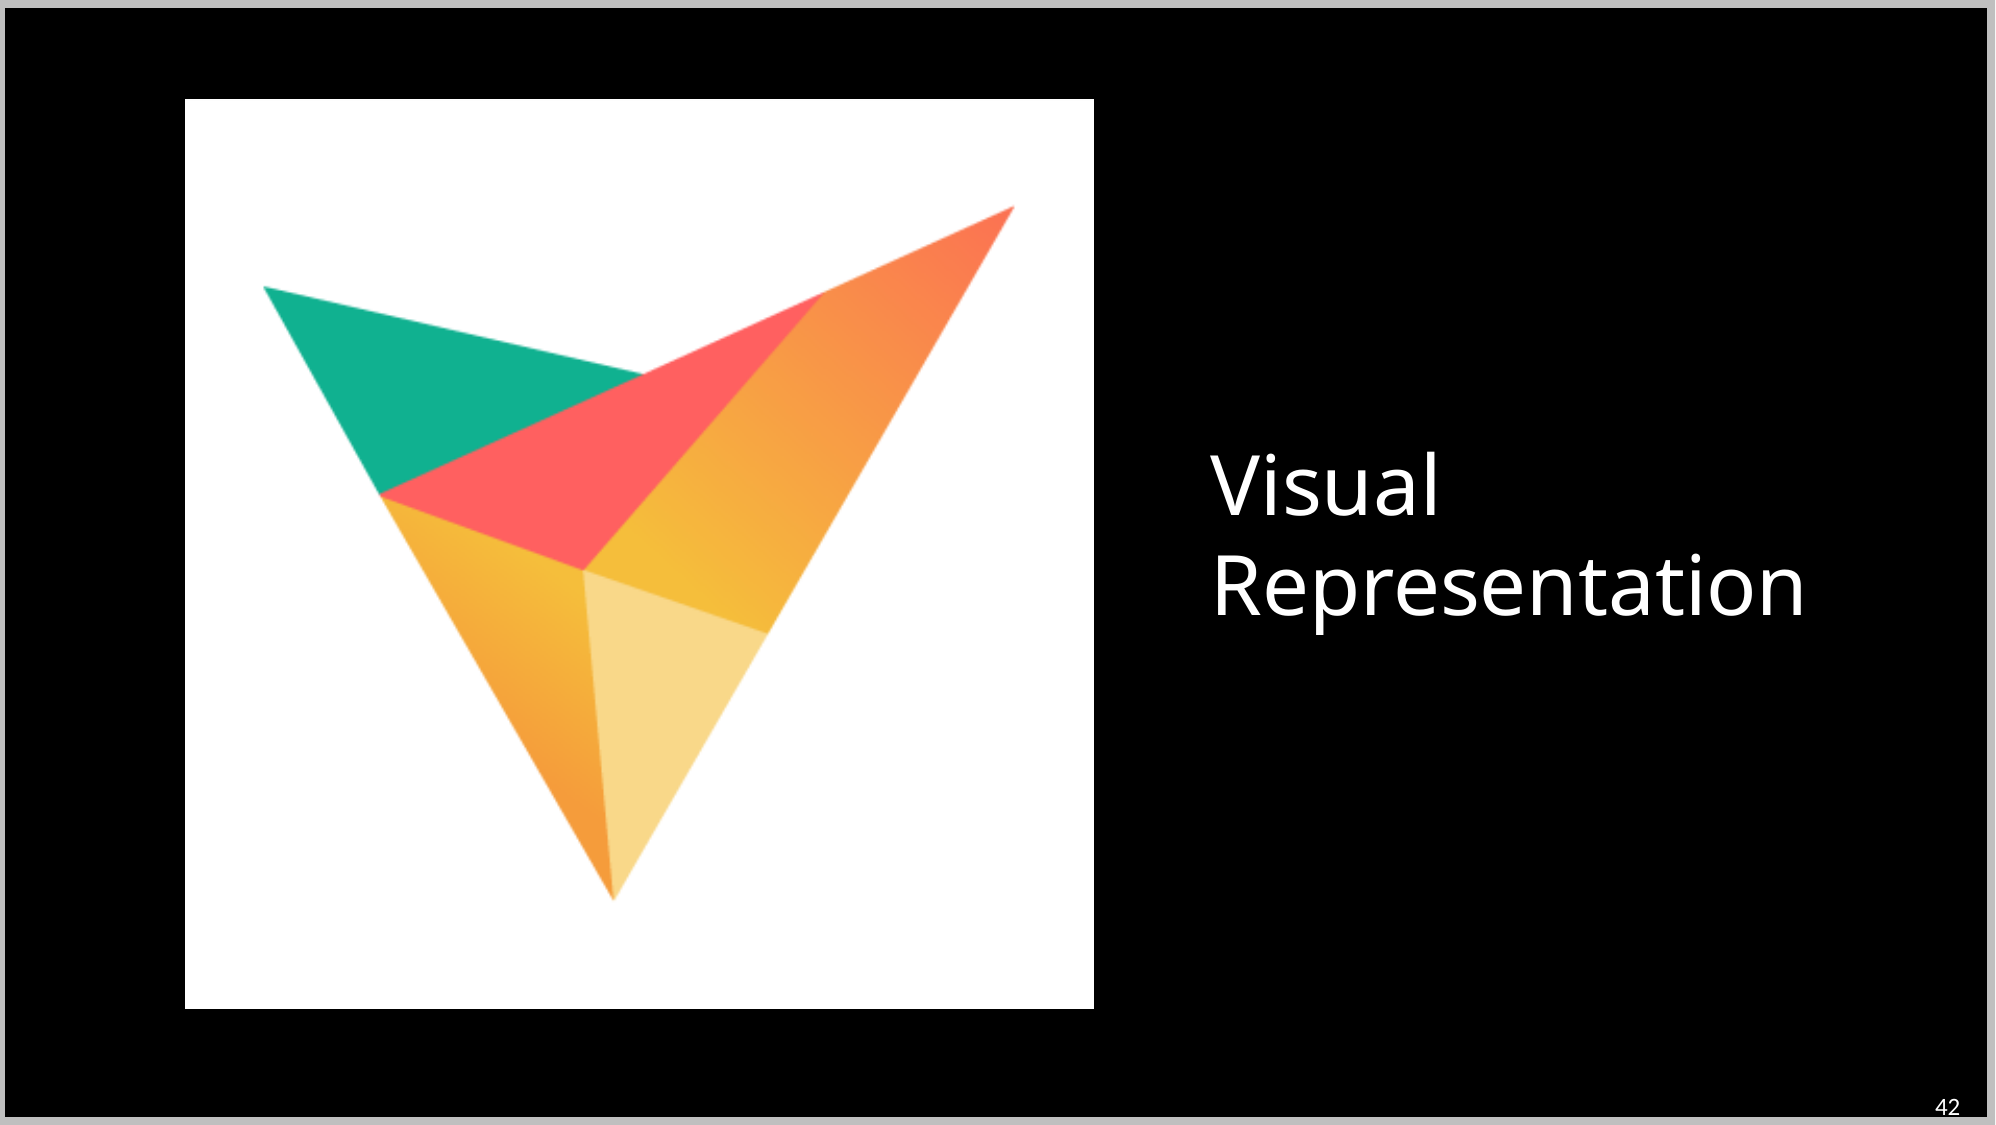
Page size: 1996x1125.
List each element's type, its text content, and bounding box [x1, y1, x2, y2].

slide_number 42 [1510, 1074, 1976, 1125]
picture [184, 99, 1094, 1009]
text_box Visual Representation [1195, 424, 1824, 640]
